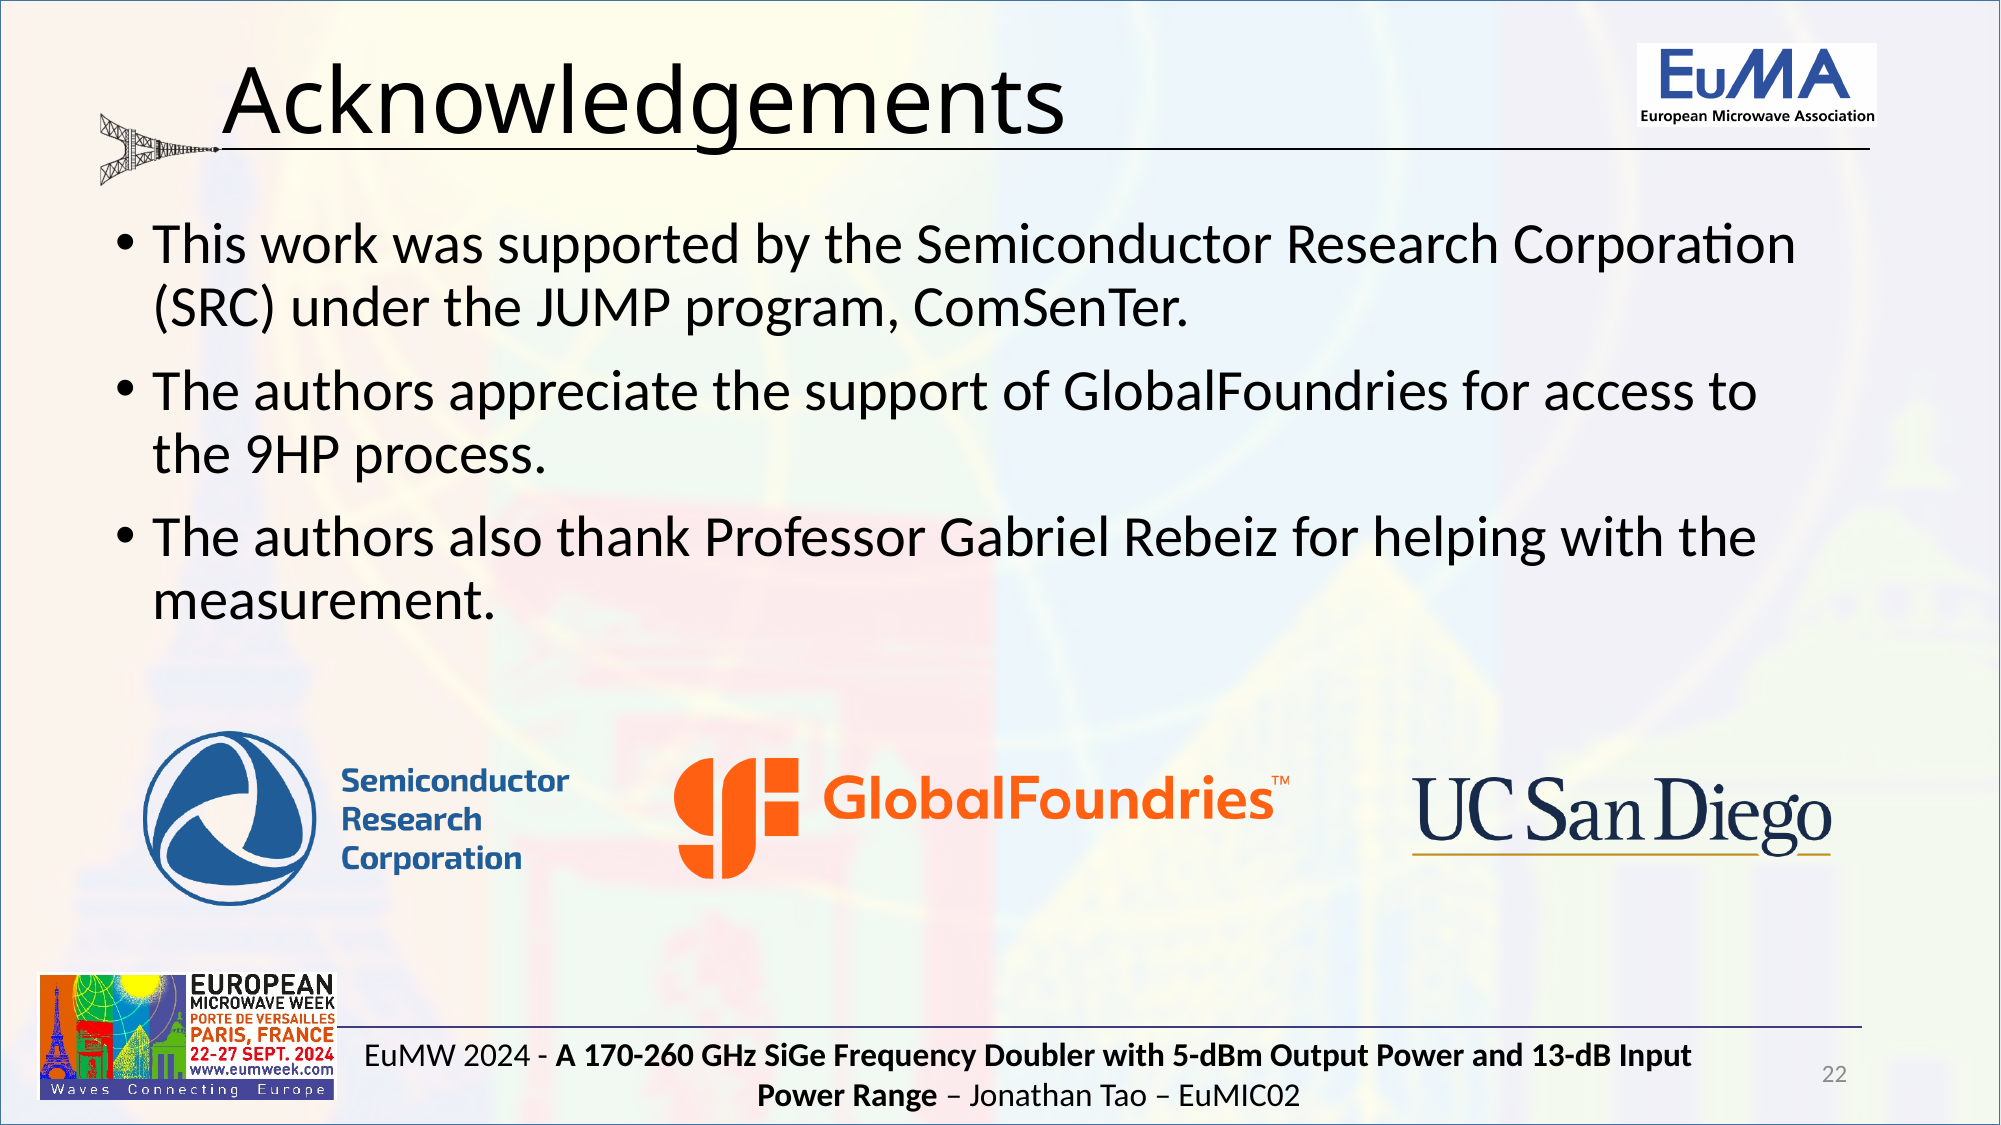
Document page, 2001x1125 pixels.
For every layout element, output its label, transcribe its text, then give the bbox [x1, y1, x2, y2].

picture [674, 758, 1289, 879]
title Acknowledgements [207, 39, 1491, 161]
picture [1408, 777, 1841, 860]
picture [37, 972, 337, 1100]
picture [137, 731, 574, 906]
picture [101, 114, 221, 186]
slide_number 22 [1703, 1042, 1863, 1103]
list This work was supported by the Semiconductor Research Corporation (SRC) under the JUMP program, ComSenTer. The authors appreciate the support of GlobalFoundries for access to the 9HP process. The authors also thank Professor Gabriel Rebeiz for helping with the measurement. [100, 205, 1863, 977]
picture [1637, 43, 1877, 127]
